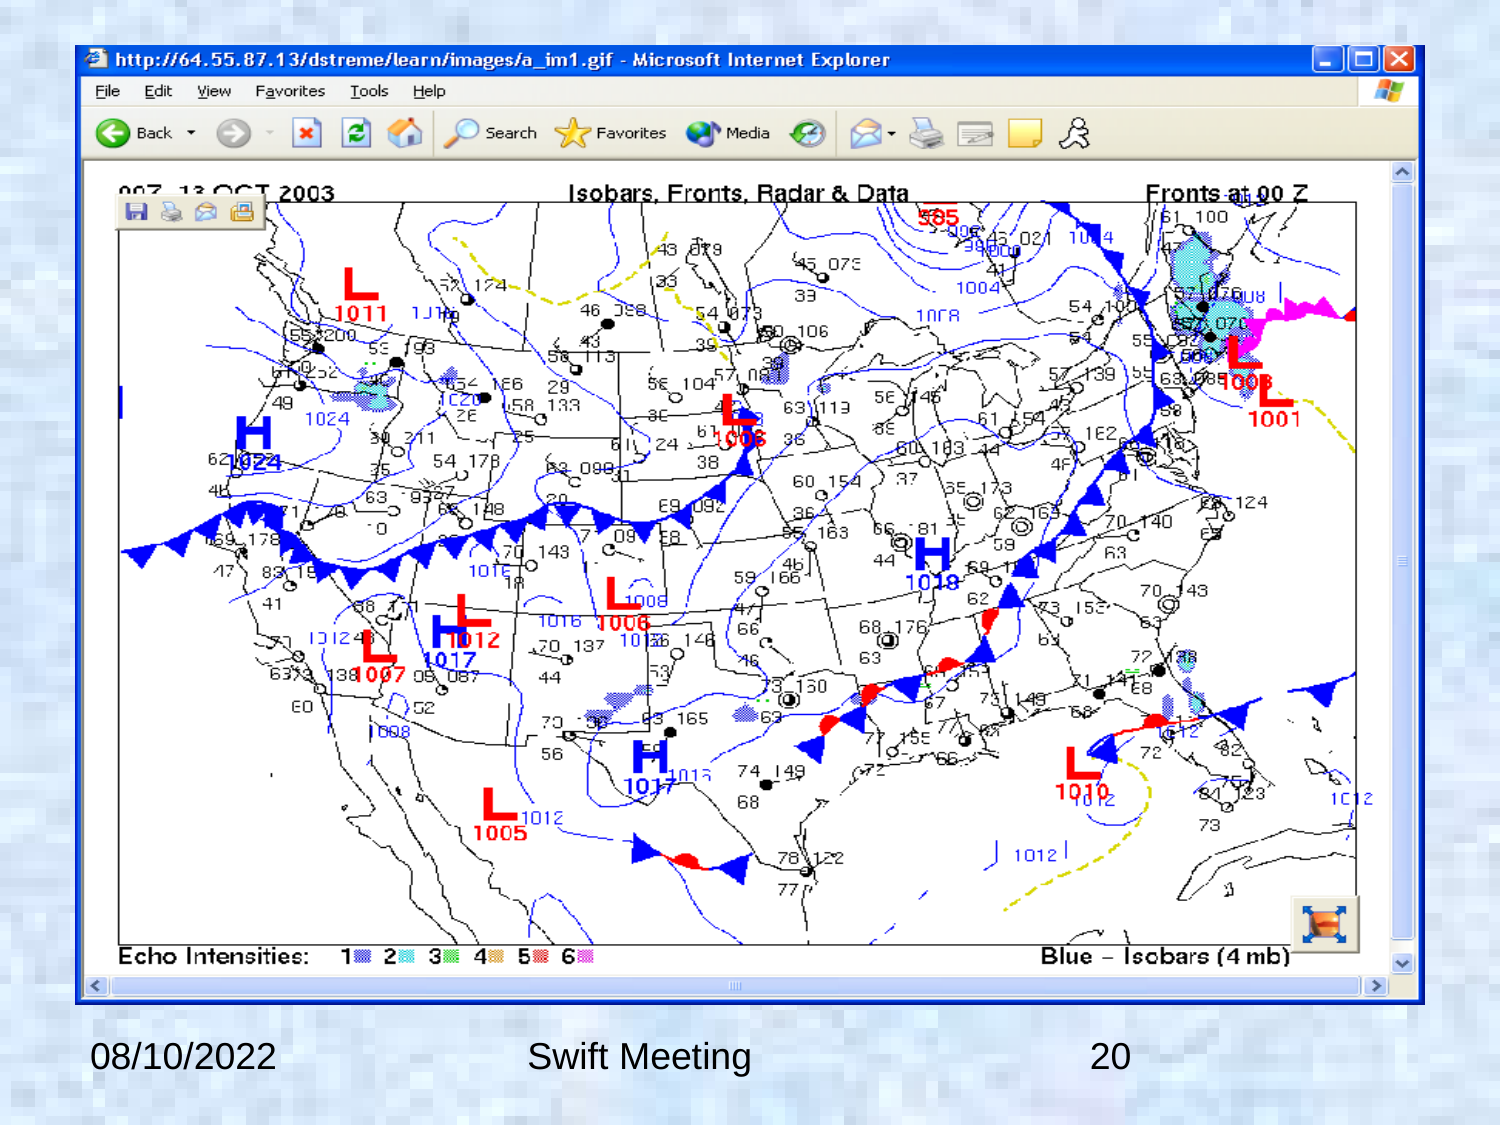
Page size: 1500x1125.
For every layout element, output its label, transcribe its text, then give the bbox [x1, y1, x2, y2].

slide_number ‹#› [1074, 1024, 1425, 1103]
footer Swift Meeting [512, 1024, 988, 1103]
picture [0, 0, 1500, 1125]
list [74, 44, 1426, 1006]
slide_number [75, 1024, 425, 1103]
